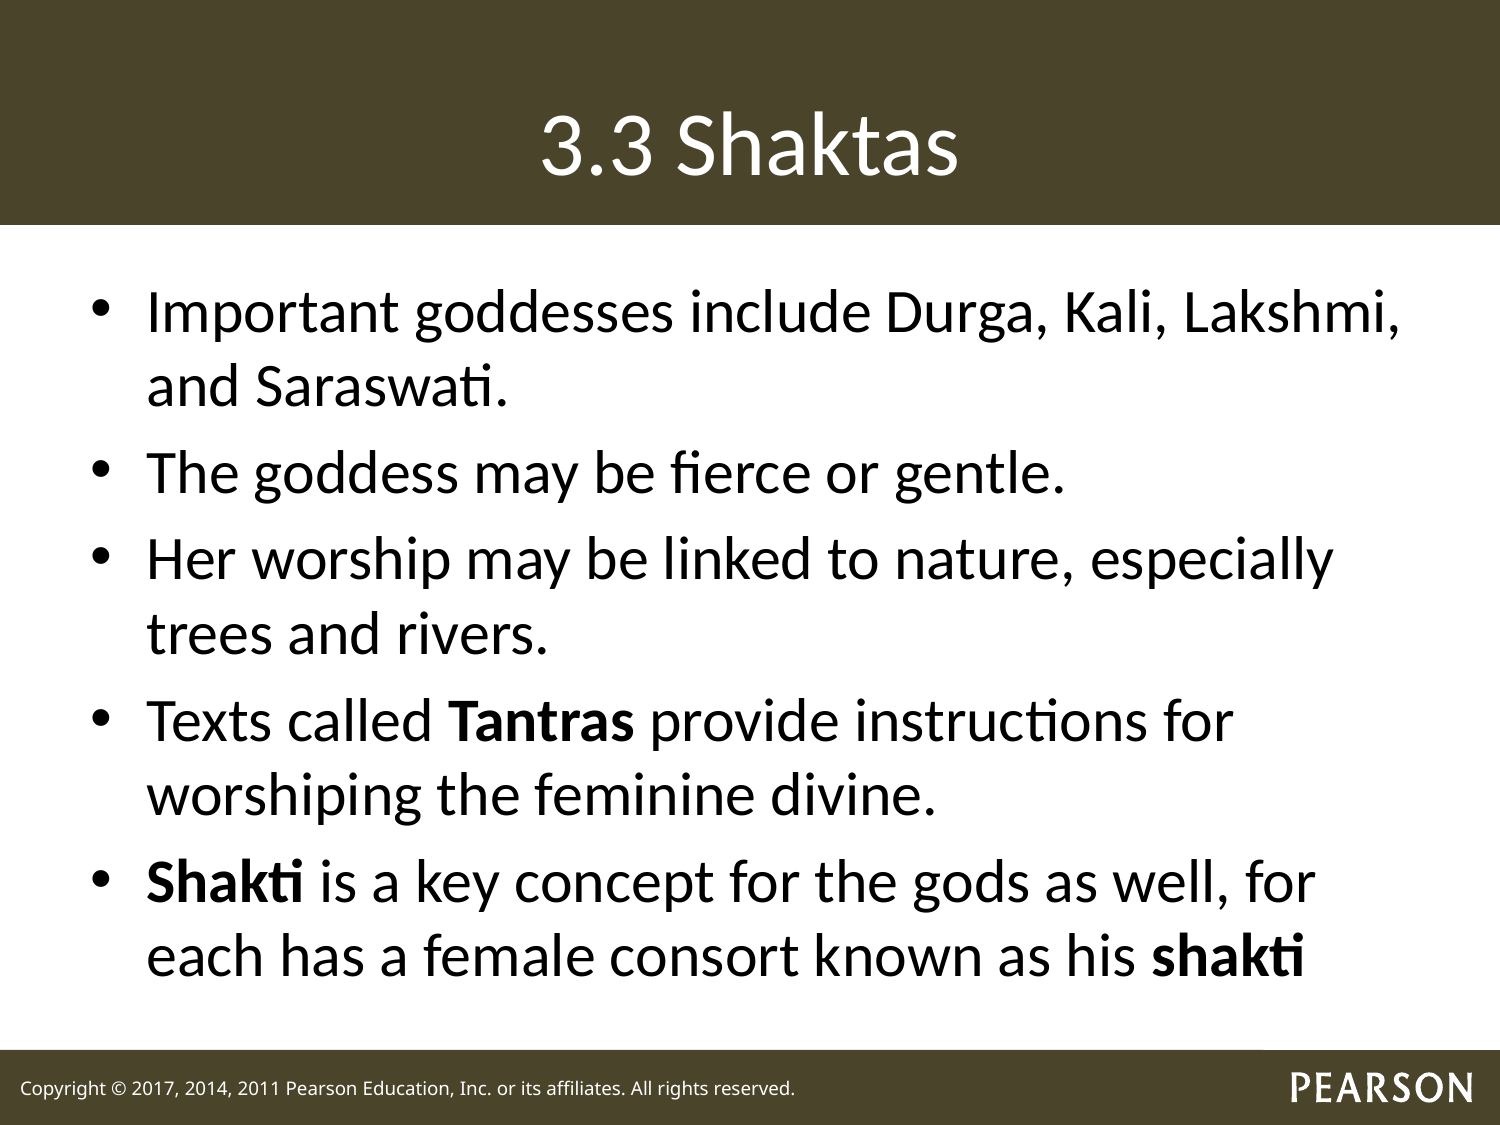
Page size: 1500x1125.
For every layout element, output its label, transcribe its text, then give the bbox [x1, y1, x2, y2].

list Important goddesses include Durga, Kali, Lakshmi, and Saraswati. The goddess may be fierce or gentle. Her worship may be linked to nature, especially trees and rivers. Texts called Tantras provide instructions for worshiping the feminine divine. Shakti is a key concept for the gods as well, for each has a female consort known as his shakti [75, 262, 1425, 1005]
title 3.3 Shaktas [75, 45, 1425, 233]
